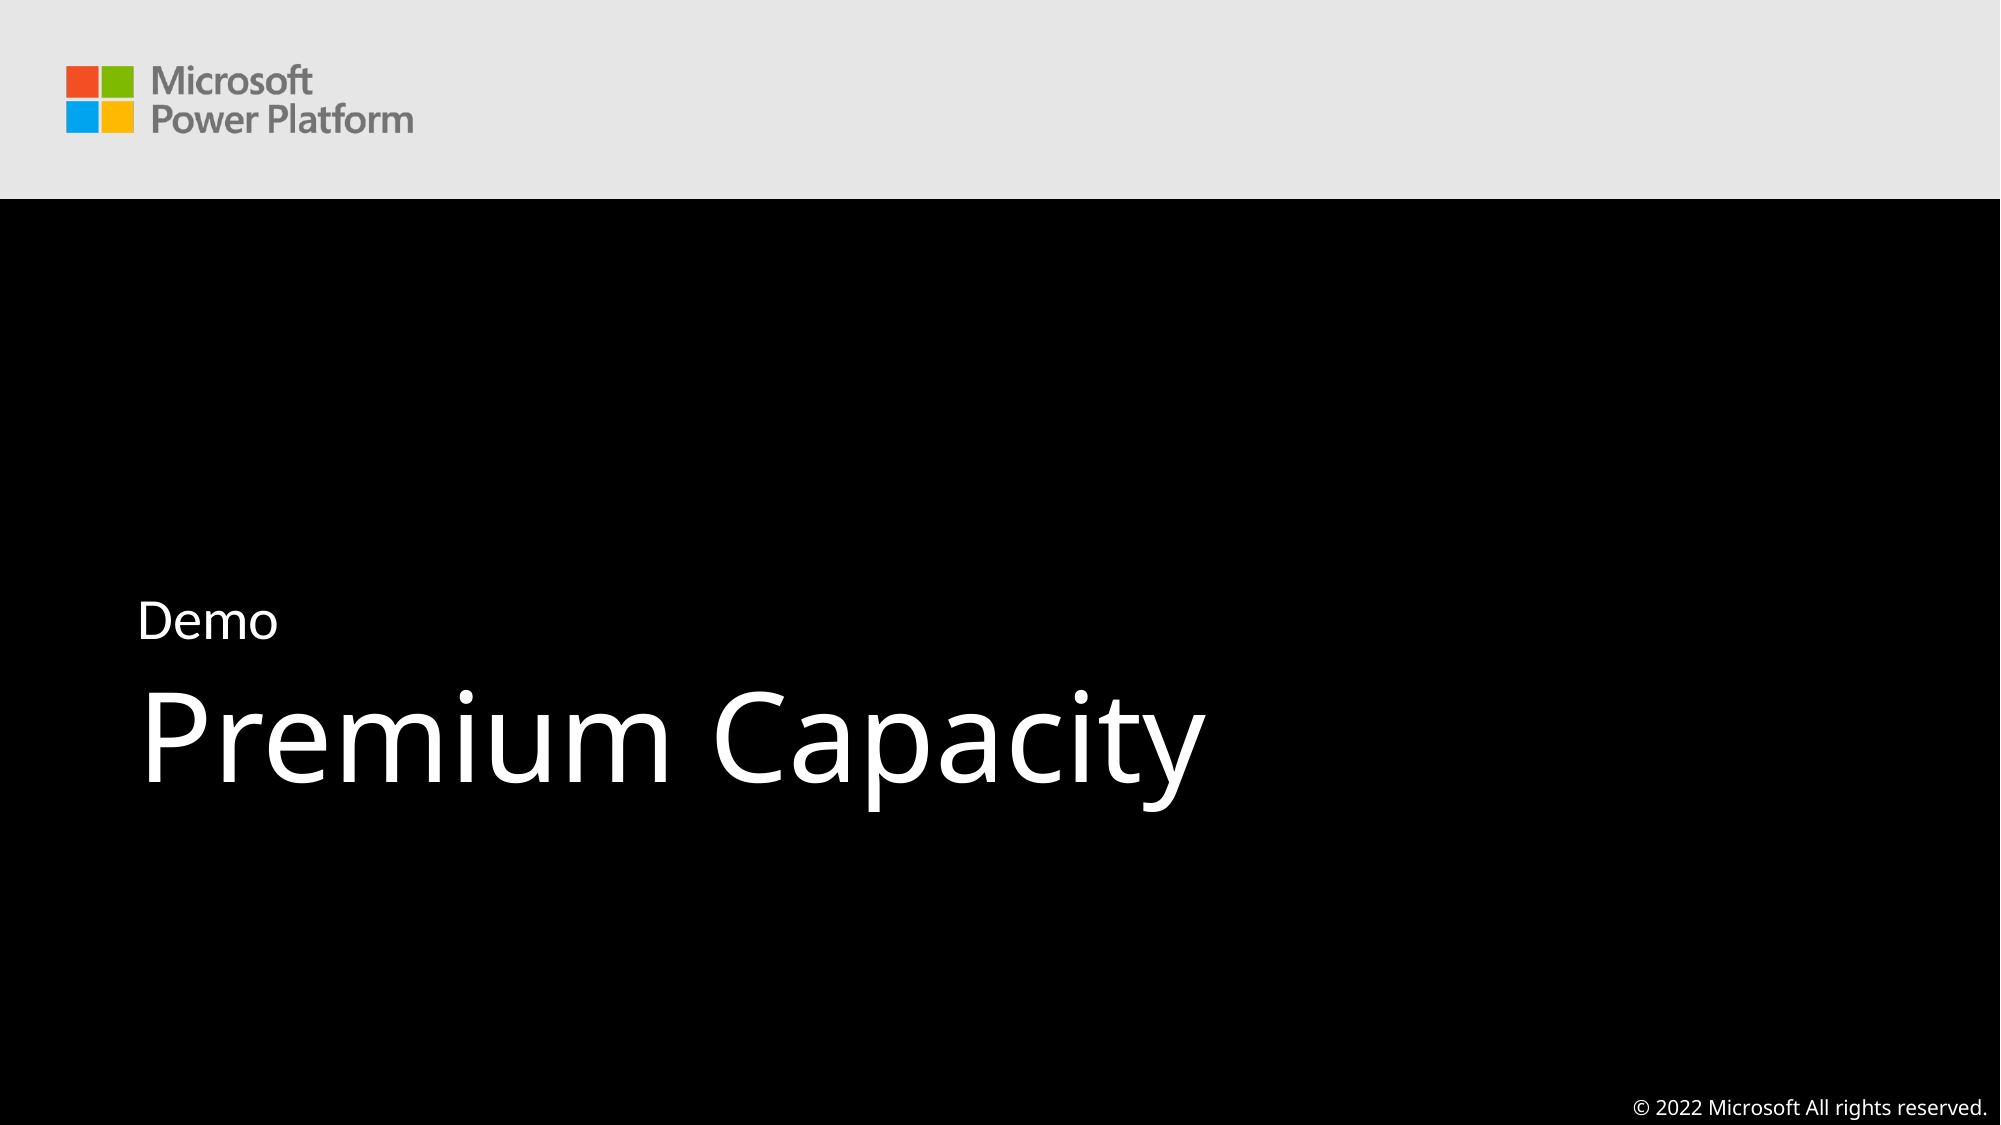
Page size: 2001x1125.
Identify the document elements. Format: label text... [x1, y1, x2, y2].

list Demo [122, 581, 1895, 668]
picture [0, 0, 480, 199]
list Premium Capacity [122, 667, 1714, 1028]
text_box © 2022 Microsoft All rights reserved. [1587, 1088, 2000, 1125]
